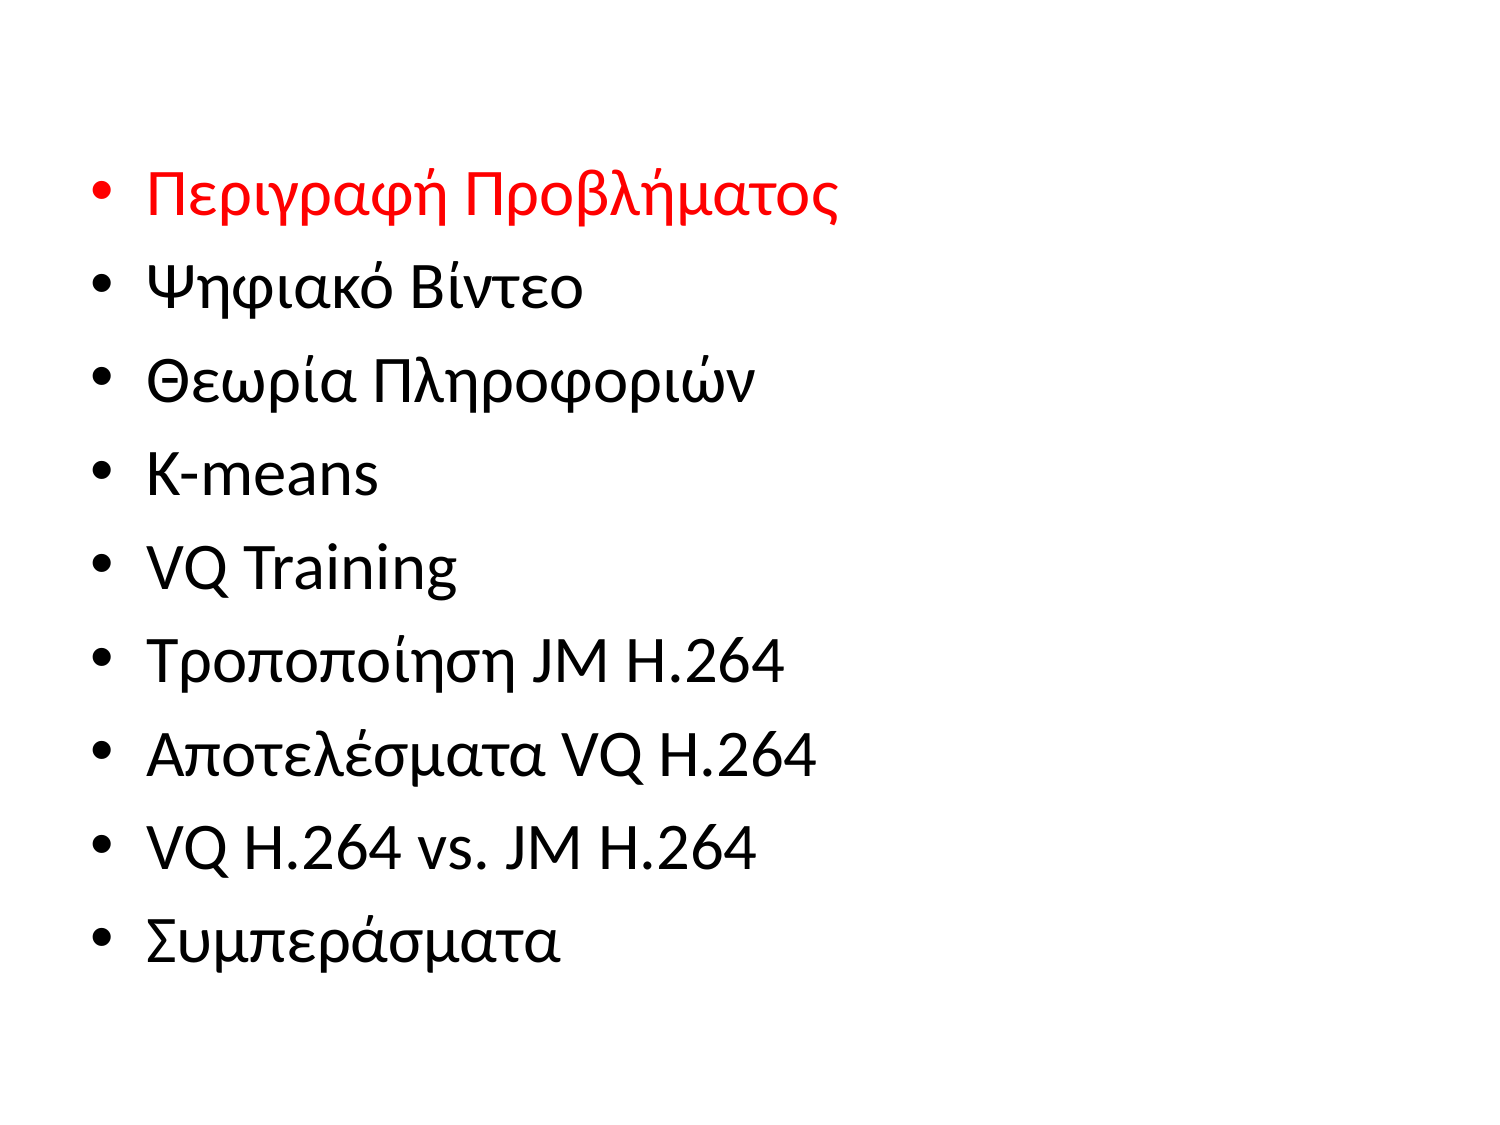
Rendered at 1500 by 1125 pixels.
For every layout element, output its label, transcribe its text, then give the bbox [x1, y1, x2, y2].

list Περιγραφή Προβλήματος Ψηφιακό Βίντεο Θεωρία Πληροφοριών K-means VQ Training Τροποποίηση JM H.264 Αποτελέσματα VQ H.264 VQ H.264 vs. JM H.264 Συμπεράσματα [75, 0, 1425, 1125]
